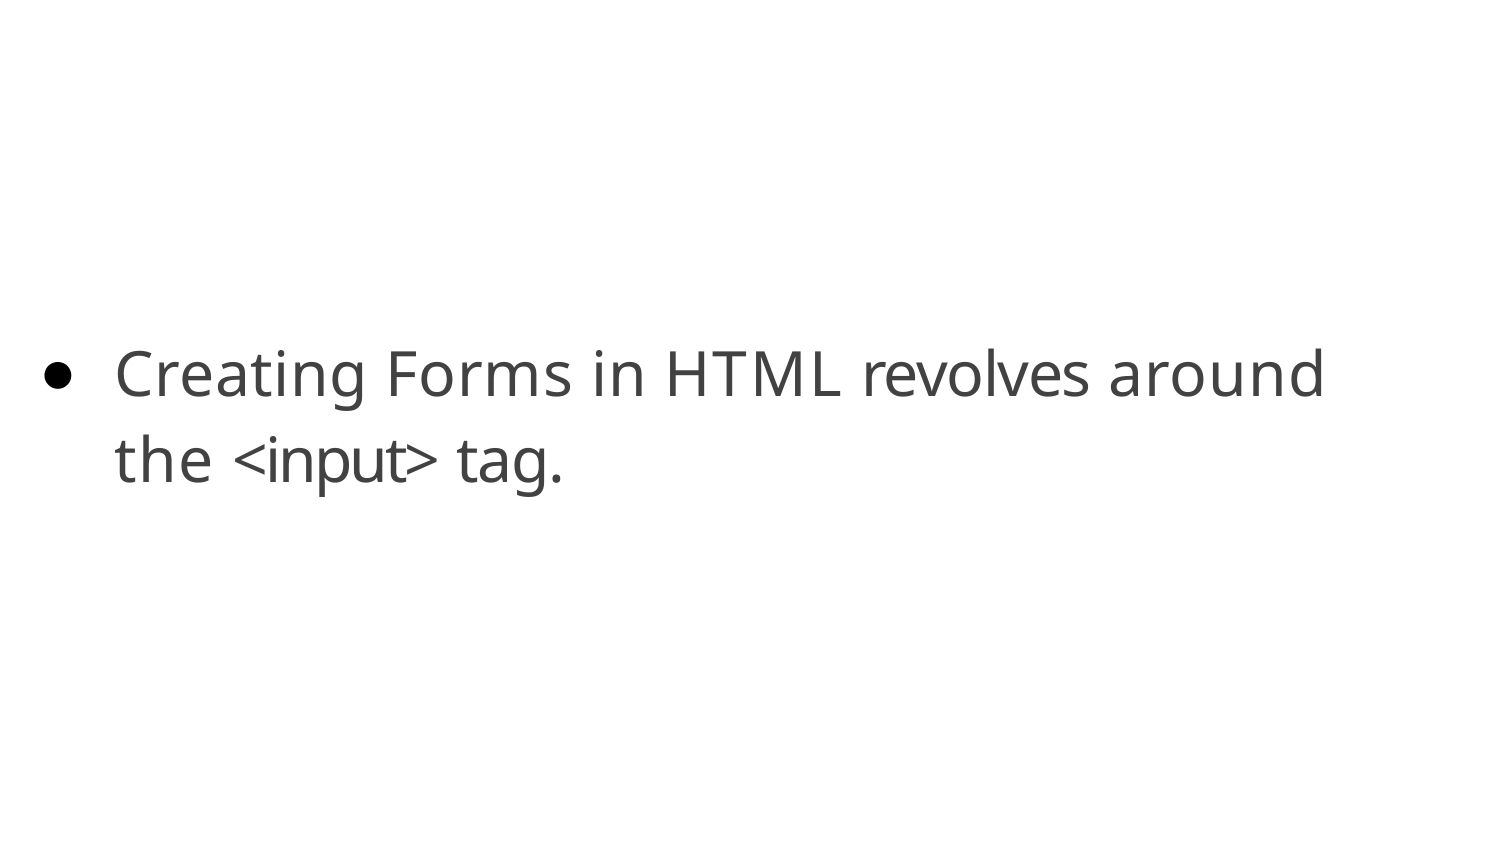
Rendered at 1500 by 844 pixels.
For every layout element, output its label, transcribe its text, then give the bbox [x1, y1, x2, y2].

text_box Creating Forms in HTML revolves around the <input> tag. [37, 321, 1390, 495]
